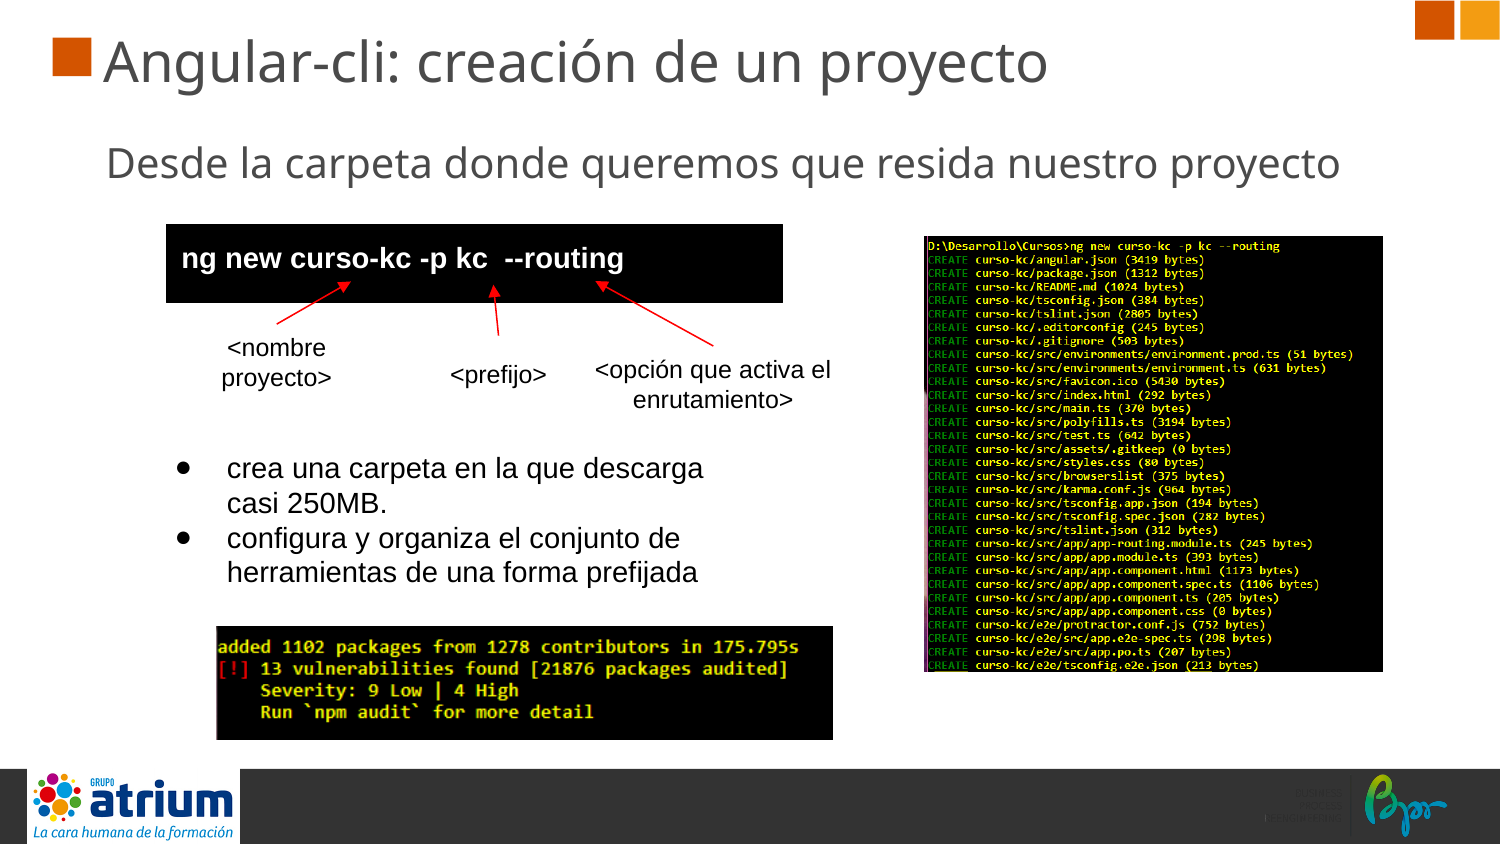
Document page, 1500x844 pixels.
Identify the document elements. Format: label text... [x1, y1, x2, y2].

picture [1257, 769, 1455, 843]
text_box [276, 281, 352, 325]
text_box crea una carpeta en la que descarga casi 250MB. configura y organiza el conjunto de herramientas de una forma prefijada [136, 436, 772, 602]
text_box <prefijo> [433, 335, 564, 411]
text_box <opción que activa el enrutamiento> [571, 345, 855, 422]
list Desde la carpeta donde queremos que resida nuestro proyecto [97, 128, 1383, 204]
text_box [493, 284, 499, 336]
picture [923, 235, 1383, 673]
picture [27, 768, 240, 844]
title Angular-cli: creación de un proyecto [94, 17, 1381, 107]
text_box ng new curso-kc -p kc --routing [166, 224, 783, 303]
text_box <nombre proyecto> [202, 324, 351, 400]
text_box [595, 280, 714, 347]
picture [215, 626, 833, 741]
